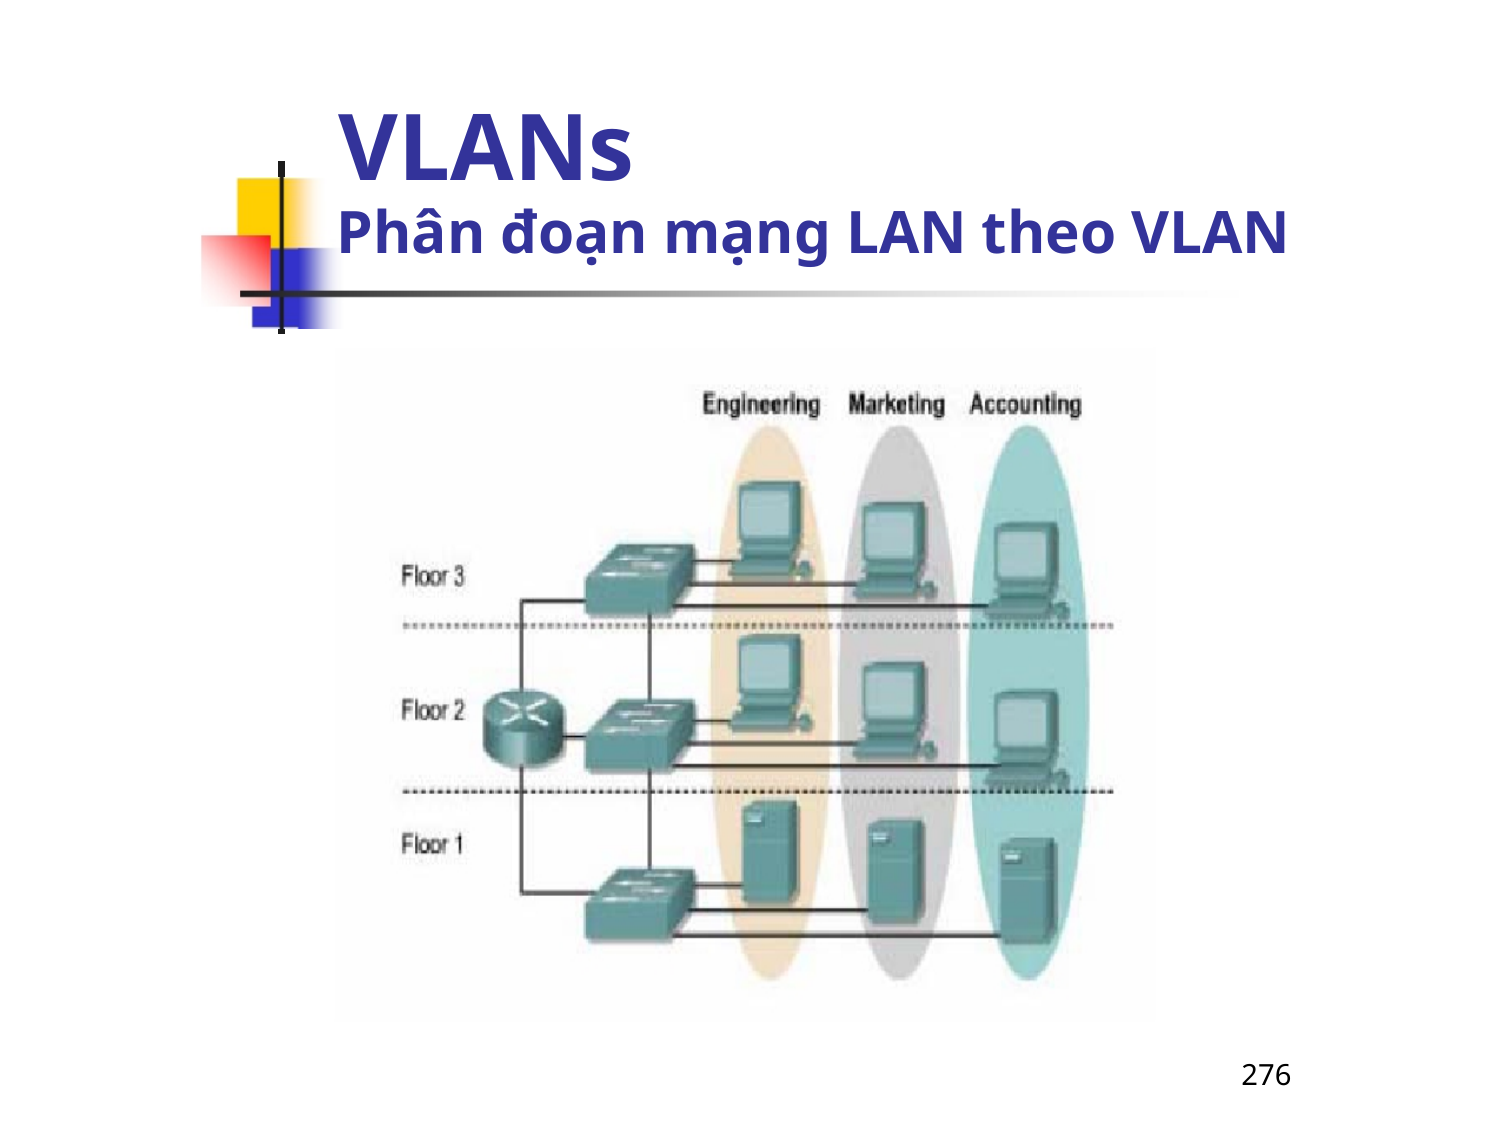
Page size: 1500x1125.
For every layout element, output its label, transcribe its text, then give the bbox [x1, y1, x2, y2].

text_box VLANs [338, 87, 635, 176]
text_box Phân đoạn mạng LAN theo VLAN [1263, 196, 1291, 273]
picture [334, 346, 1157, 1023]
text_box 276 [1241, 1058, 1292, 1099]
picture [199, 177, 1259, 329]
